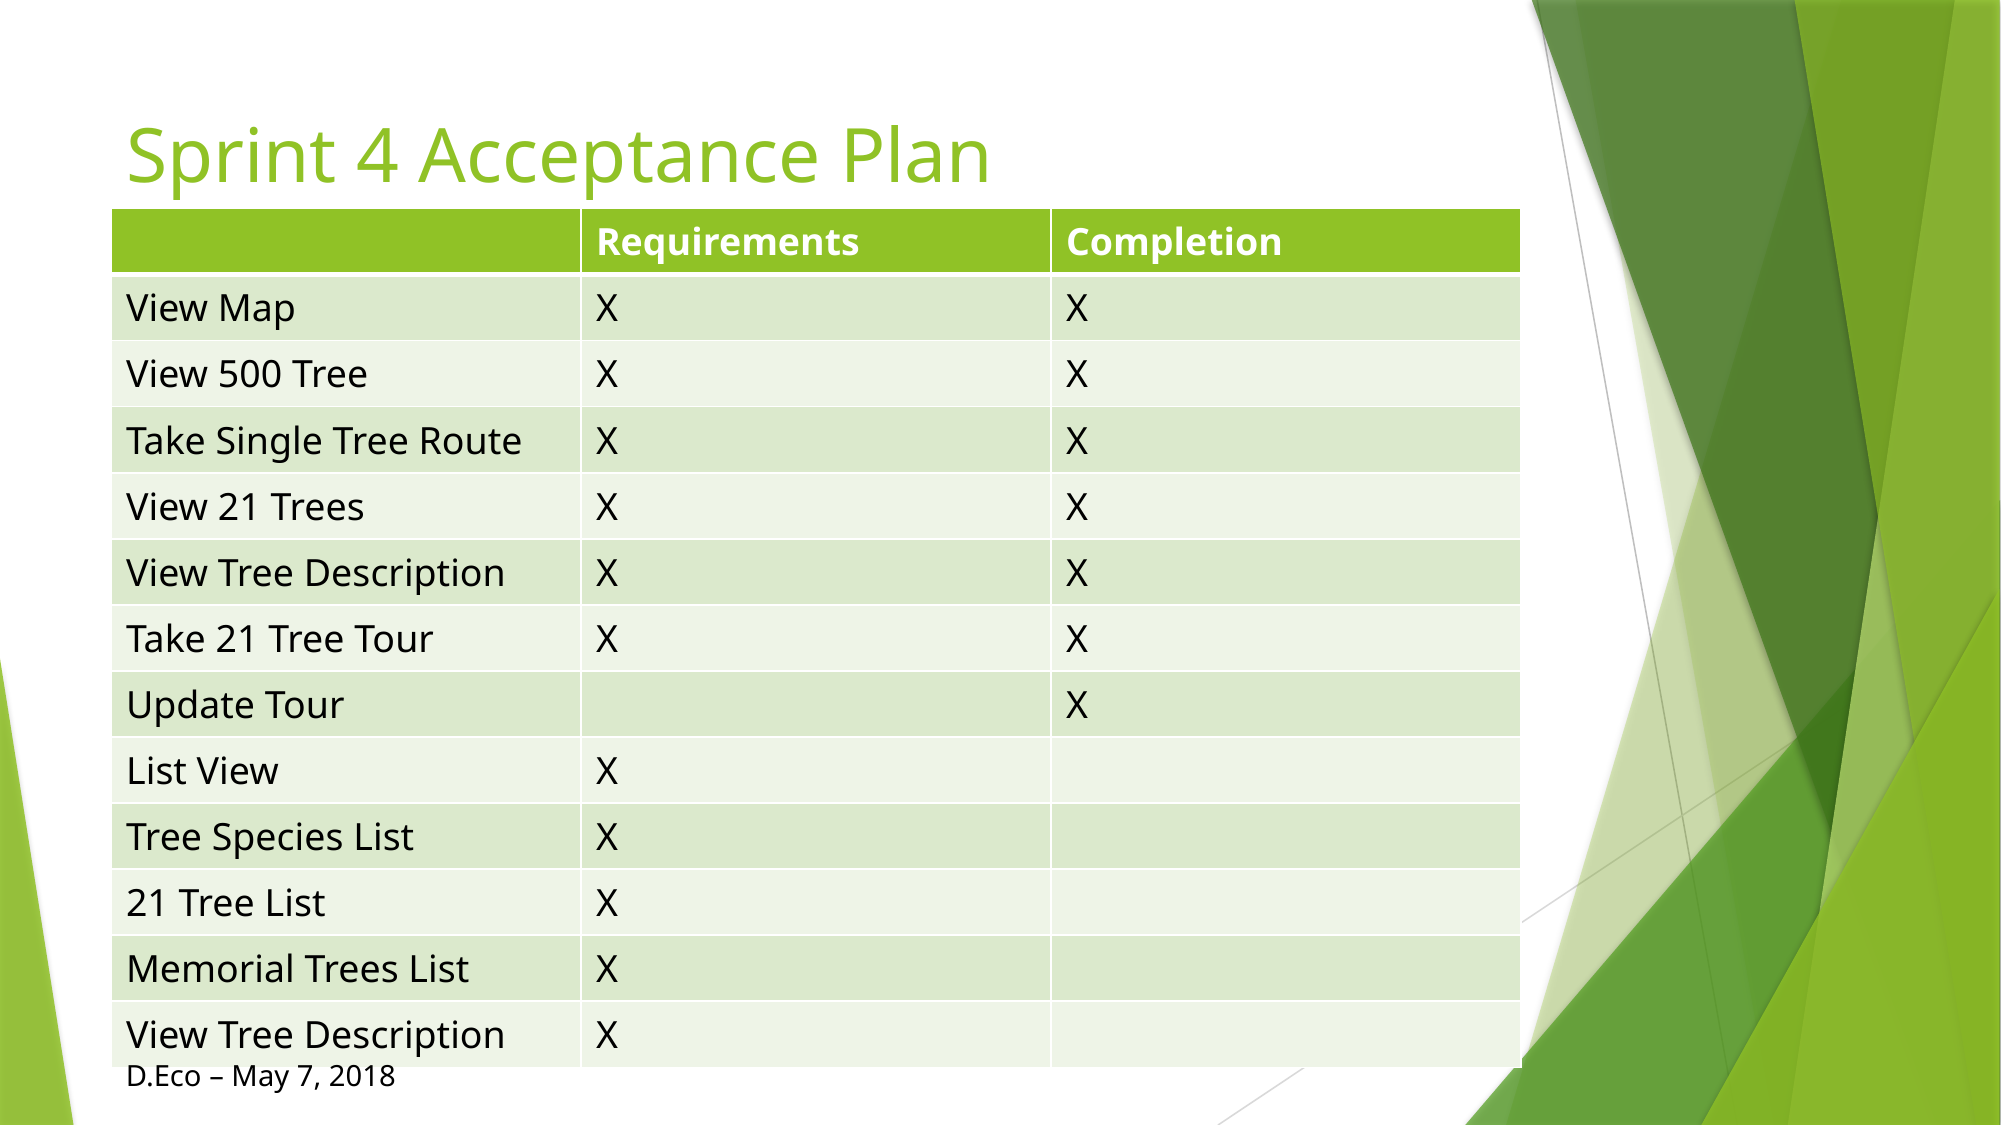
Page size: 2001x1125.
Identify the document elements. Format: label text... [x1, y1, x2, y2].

table_cell X [582, 407, 1050, 472]
table_cell X [1052, 277, 1520, 340]
table_cell Tree Species List [112, 804, 580, 868]
table_cell View Tree Description [112, 540, 580, 604]
table_cell Take 21 Tree Tour [112, 606, 580, 670]
table_cell List View [112, 738, 580, 802]
table_cell [1052, 1002, 1520, 1067]
table_cell X [582, 804, 1050, 868]
table_cell Memorial Trees List [112, 936, 580, 1000]
table_cell X [582, 277, 1050, 340]
table_cell X [1052, 672, 1520, 736]
table_cell X [582, 341, 1050, 406]
table_cell X [582, 738, 1050, 802]
table_cell X [1052, 606, 1520, 670]
table_cell X [582, 870, 1050, 934]
table_cell [582, 672, 1050, 736]
text_box D.Eco – May 7, 2018 [111, 1049, 508, 1100]
title Sprint 4 Acceptance Plan [111, 99, 1522, 207]
table_cell X [1052, 540, 1520, 604]
table_cell X [582, 606, 1050, 670]
table_cell X [582, 540, 1050, 604]
table_cell X [1052, 407, 1520, 472]
table_cell X [1052, 341, 1520, 406]
table_cell X [582, 474, 1050, 538]
table_cell View 500 Tree [112, 341, 580, 406]
table_cell View Tree Description [112, 1002, 580, 1067]
table_cell [1052, 936, 1520, 1000]
table_cell [1052, 804, 1520, 868]
table_header Requirements [582, 209, 1050, 272]
table_header Completion [1052, 209, 1520, 272]
table_cell 21 Tree List [112, 870, 580, 934]
table_cell View Map [112, 277, 580, 340]
table_header [112, 209, 580, 272]
table_cell X [582, 936, 1050, 1000]
table_cell View 21 Trees [112, 474, 580, 538]
table_cell [1052, 870, 1520, 934]
table_cell Take Single Tree Route [112, 407, 580, 472]
table_cell X [1052, 474, 1520, 538]
table_cell Update Tour [112, 672, 580, 736]
table_cell X [582, 1002, 1050, 1067]
table_cell [1052, 738, 1520, 802]
